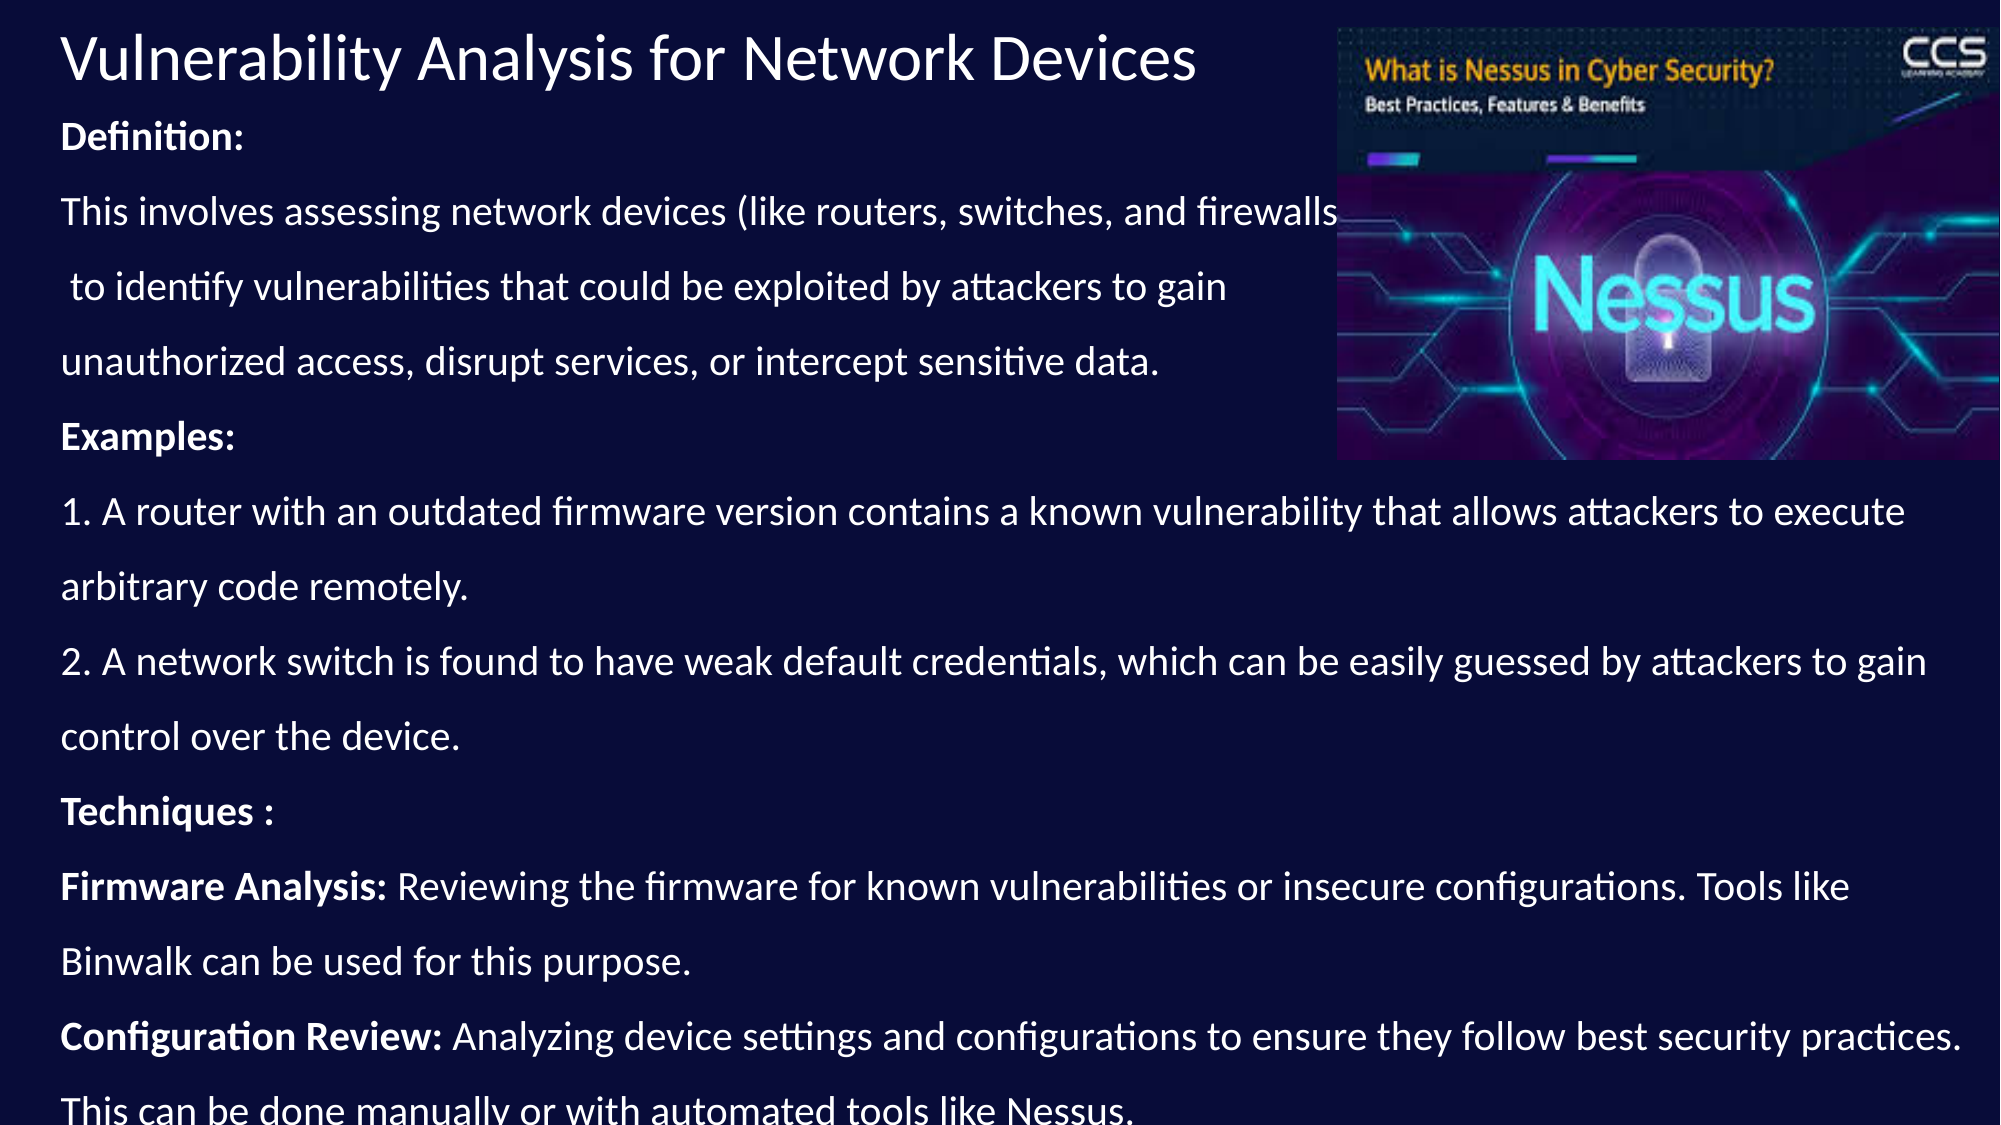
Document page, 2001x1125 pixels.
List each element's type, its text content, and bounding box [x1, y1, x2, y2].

text_box Definition: This involves assessing network devices (like routers, switches, and firewalls) to identify vulnerabilities that could be exploited by attackers to gain unauthorized access, disrupt services, or intercept sensitive data. Examples: 1. A router with an outdated firmware version contains a known vulnerability that allows attackers to execute arbitrary code remotely. 2. A network switch is found to have weak default credentials, which can be easily guessed by attackers to gain control over the device. Techniques : Firmware Analysis: Reviewing the firmware for known vulnerabilities or insecure configurations. Tools like Binwalk can be used for this purpose. Configuration Review: Analyzing device settings and configurations to ensure they follow best security practices. This can be done manually or with automated tools like Nessus. [45, 76, 1999, 1125]
picture [1337, 27, 1999, 460]
picture [1946, 217, 1999, 224]
text_box Vulnerability Analysis for Network Devices [45, 6, 1425, 76]
